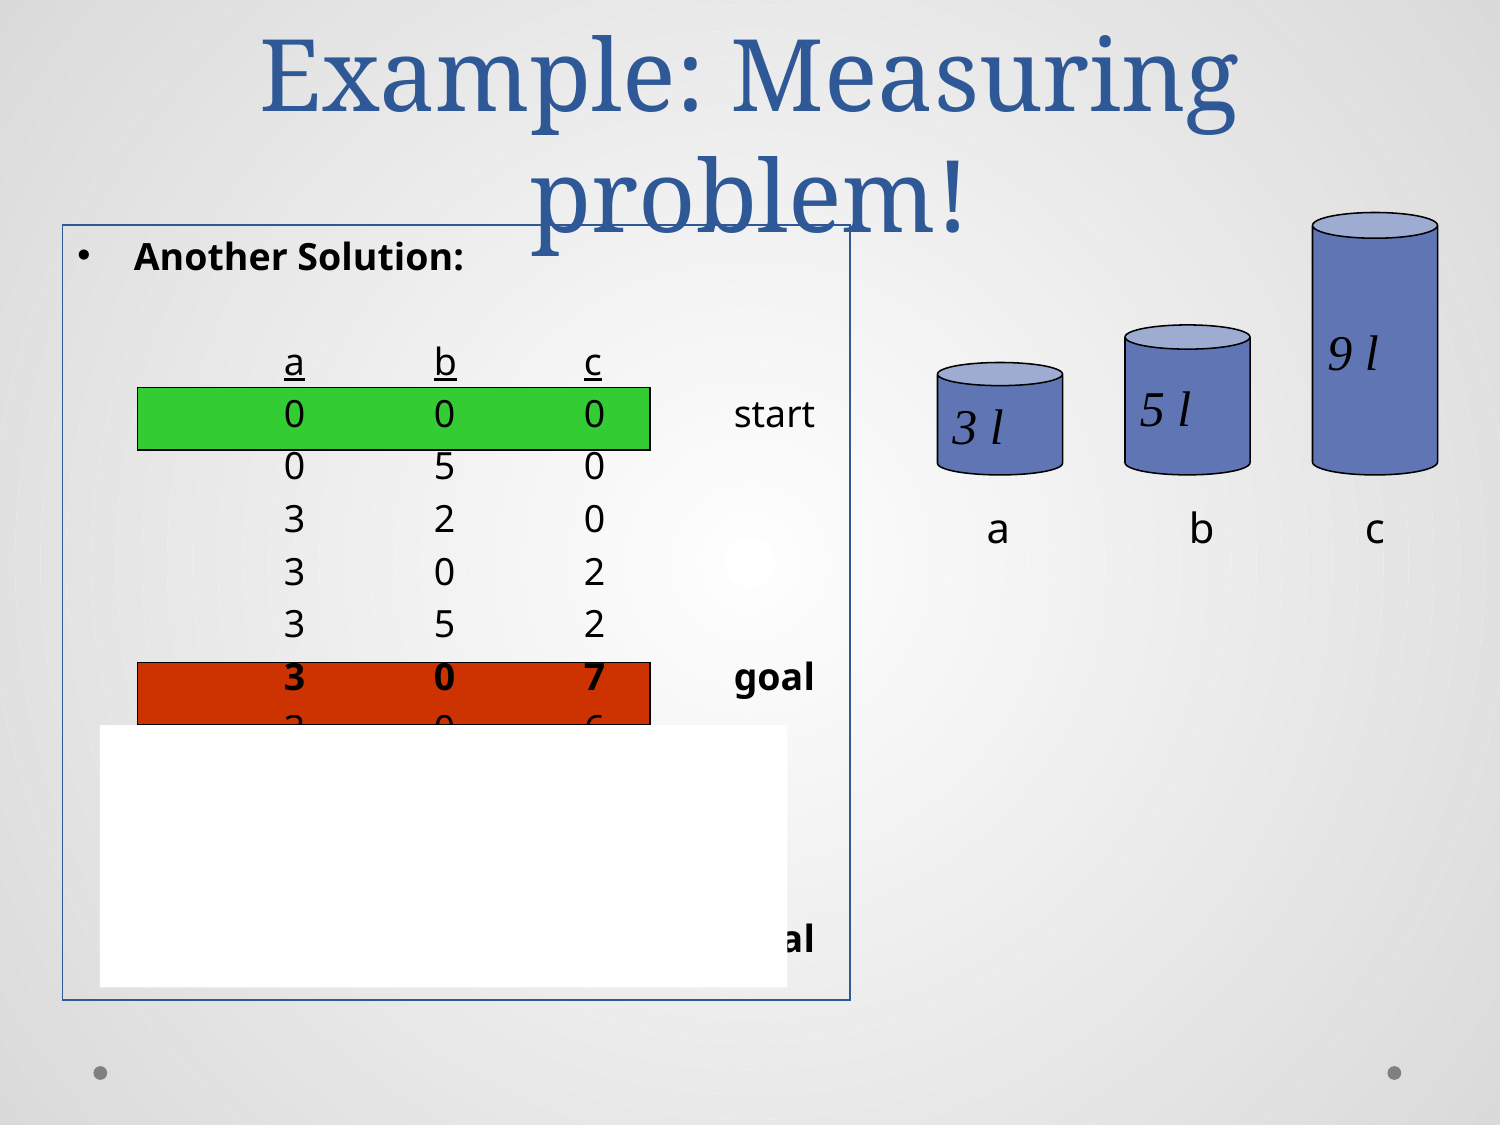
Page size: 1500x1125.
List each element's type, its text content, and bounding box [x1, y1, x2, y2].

text_box a [971, 494, 1025, 560]
text_box [99, 725, 788, 988]
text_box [937, 212, 1438, 476]
title Example: Measuring problem! [75, 0, 1425, 263]
list Another Solution: a b c 0 0 0 start 0 5 0 3 2 0 3 0 2 3 5 2 3 0 7 goal 3 0 6 0 3 6 3 3 6 1 5 6 0 5 7 goal [62, 224, 851, 1001]
text_box c [1350, 494, 1400, 560]
text_box b [1173, 494, 1230, 560]
